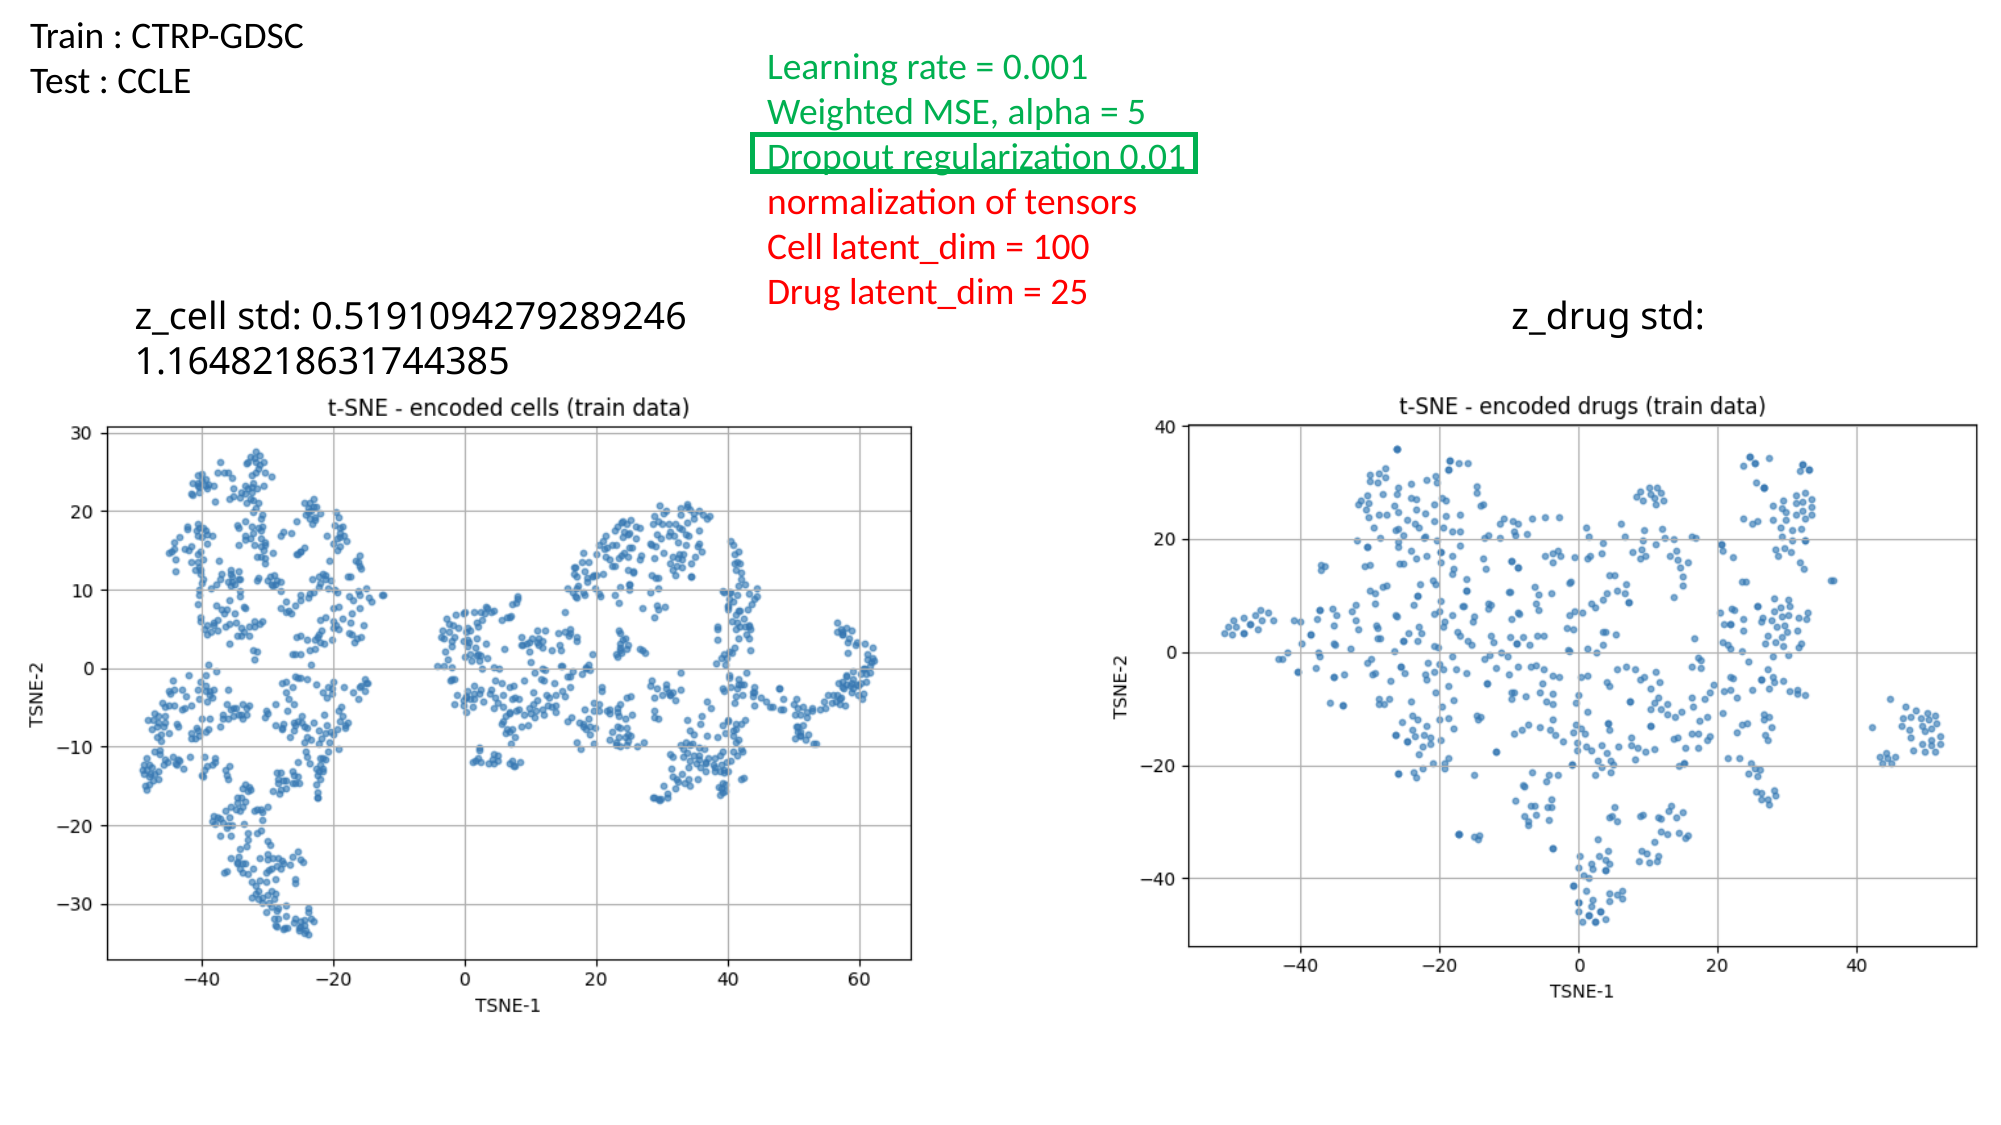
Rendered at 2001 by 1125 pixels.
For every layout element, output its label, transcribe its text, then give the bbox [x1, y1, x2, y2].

picture [15, 391, 920, 1016]
text_box Train : CTRP-GDSC Test : CCLE [15, 3, 448, 108]
text_box [752, 133, 1196, 172]
text_box z_cell std: 0.5191094279289246 z_drug std: 1.1648218631744385 [134, 291, 1972, 382]
text_box Learning rate = 0.001 Weighted MSE, alpha = 5 Dropout regularization 0.01 normalization of tensors Cell latent_dim = 100 Drug latent_dim = 25 [752, 34, 1310, 320]
picture [1102, 391, 1984, 1008]
